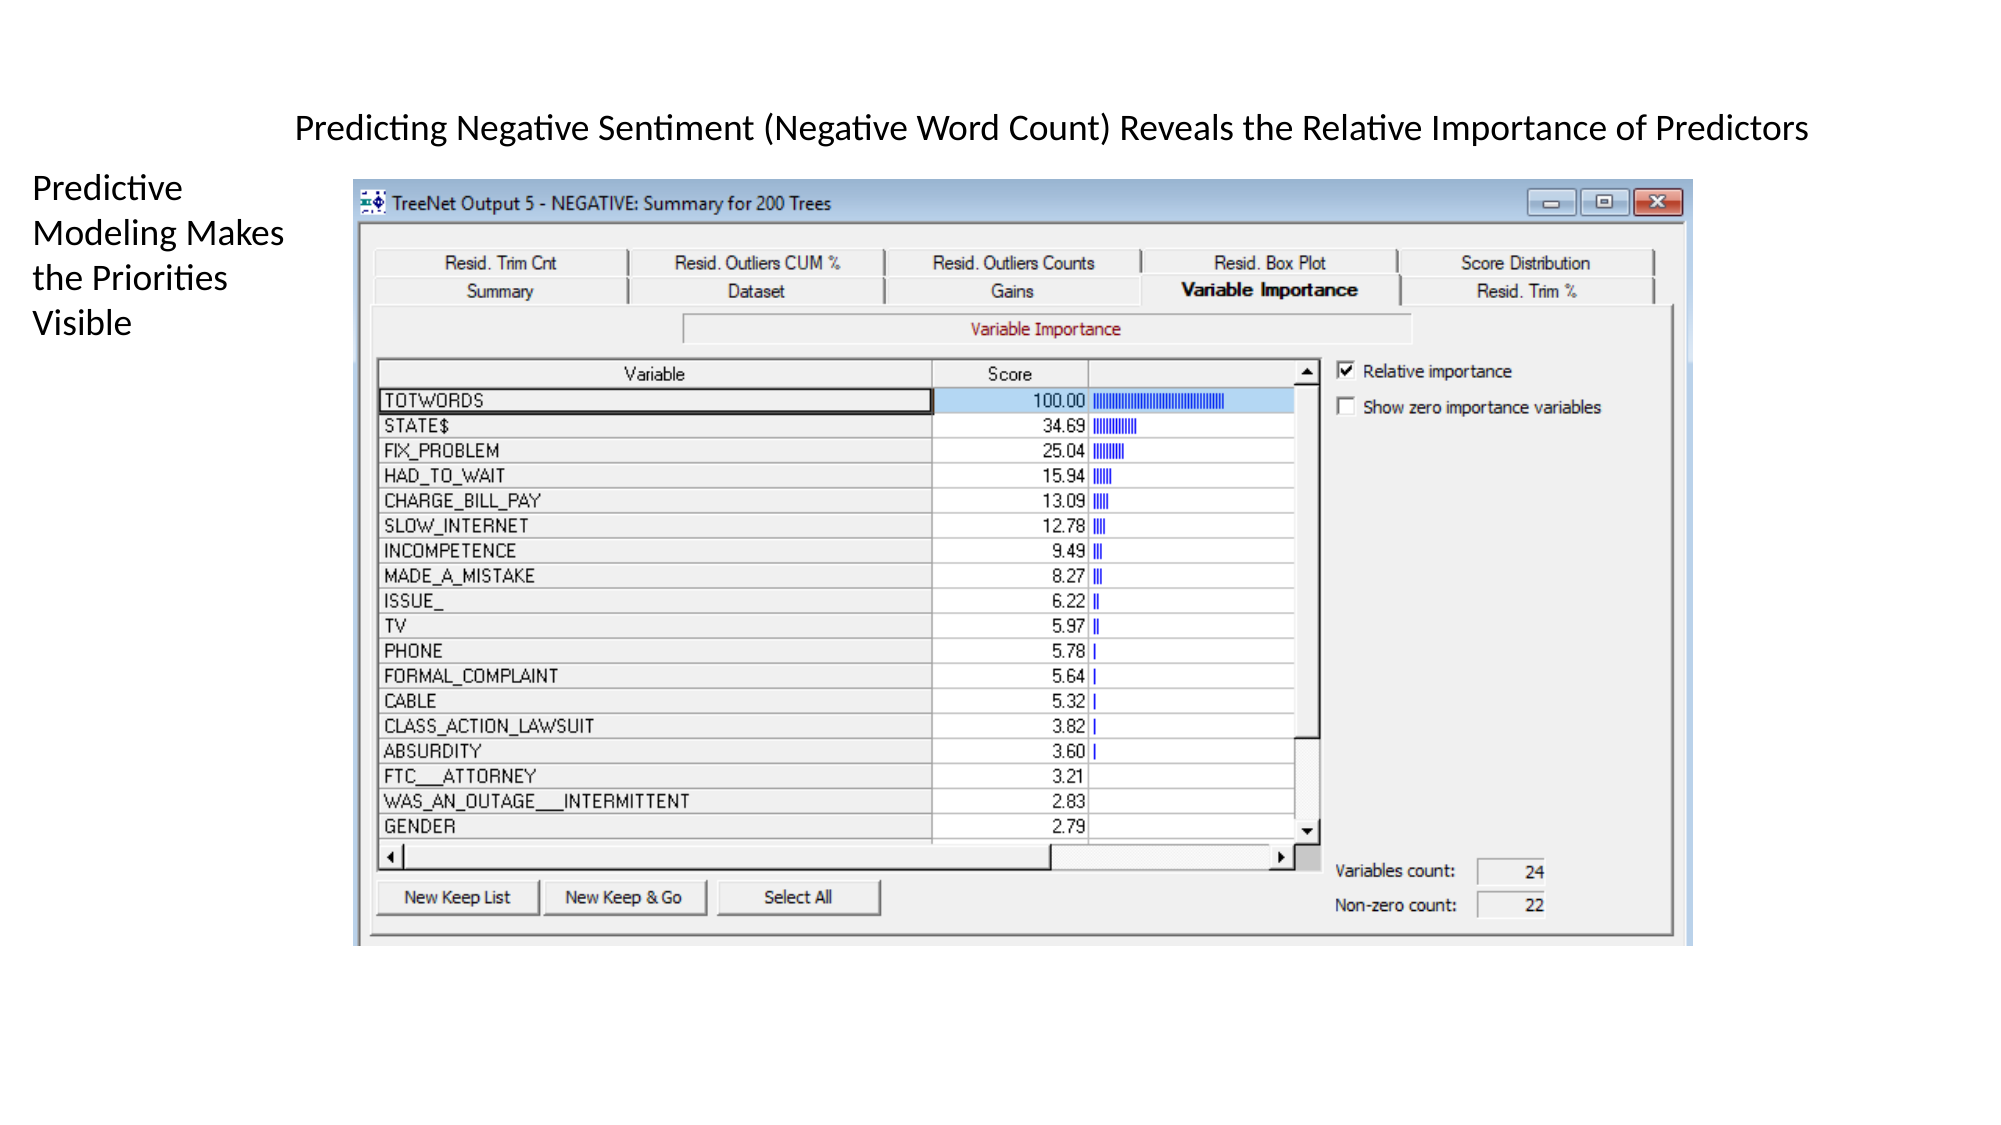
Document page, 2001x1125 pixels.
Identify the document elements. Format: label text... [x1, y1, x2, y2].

text_box Predicting Negative Sentiment (Negative Word Count) Reveals the Relative Importance of Predictors [263, 95, 1842, 155]
picture [353, 179, 1693, 946]
text_box Predictive Modeling Makes the Priorities Visible [17, 155, 308, 351]
